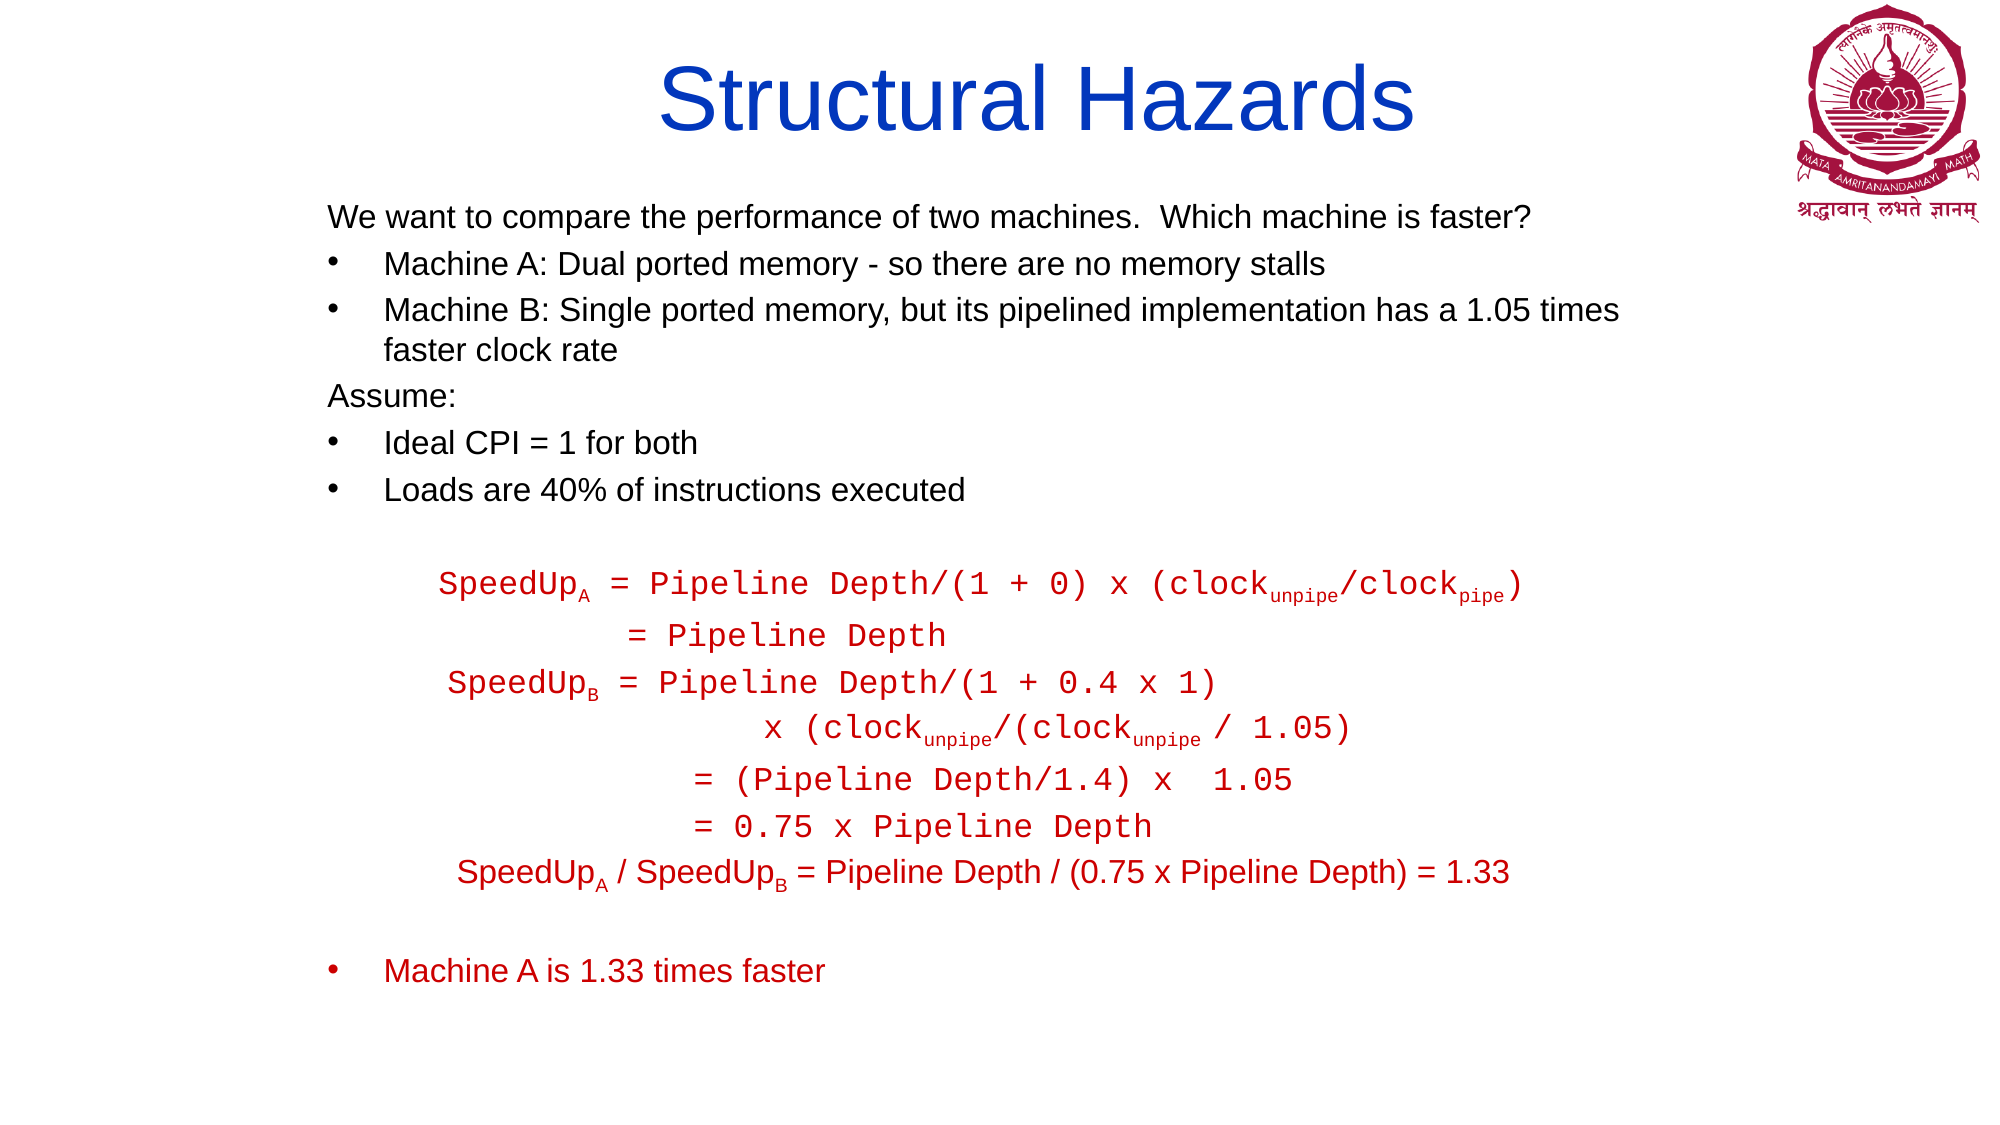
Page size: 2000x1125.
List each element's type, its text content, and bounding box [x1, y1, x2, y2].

title Structural Hazards [399, 0, 1675, 187]
list We want to compare the performance of two machines. Which machine is faster? Machine A: Dual ported memory - so there are no memory stalls Machine B: Single ported memory, but its pipelined implementation has a 1.05 times faster clock rate Assume: Ideal CPI = 1 for both Loads are 40% of instructions executed SpeedUpA = Pipeline Depth/(1 + 0) x (clockunpipe/clockpipe) = Pipeline Depth SpeedUpB = Pipeline Depth/(1 + 0.4 x 1) x (clockunpipe/(clockunpipe / 1.05) = (Pipeline Depth/1.4) x 1.05 = 0.75 x Pipeline Depth SpeedUpA / SpeedUpB = Pipeline Depth / (0.75 x Pipeline Depth) = 1.33 Machine A is 1.33 times faster [312, 187, 1700, 1013]
picture [1776, 1, 2000, 225]
